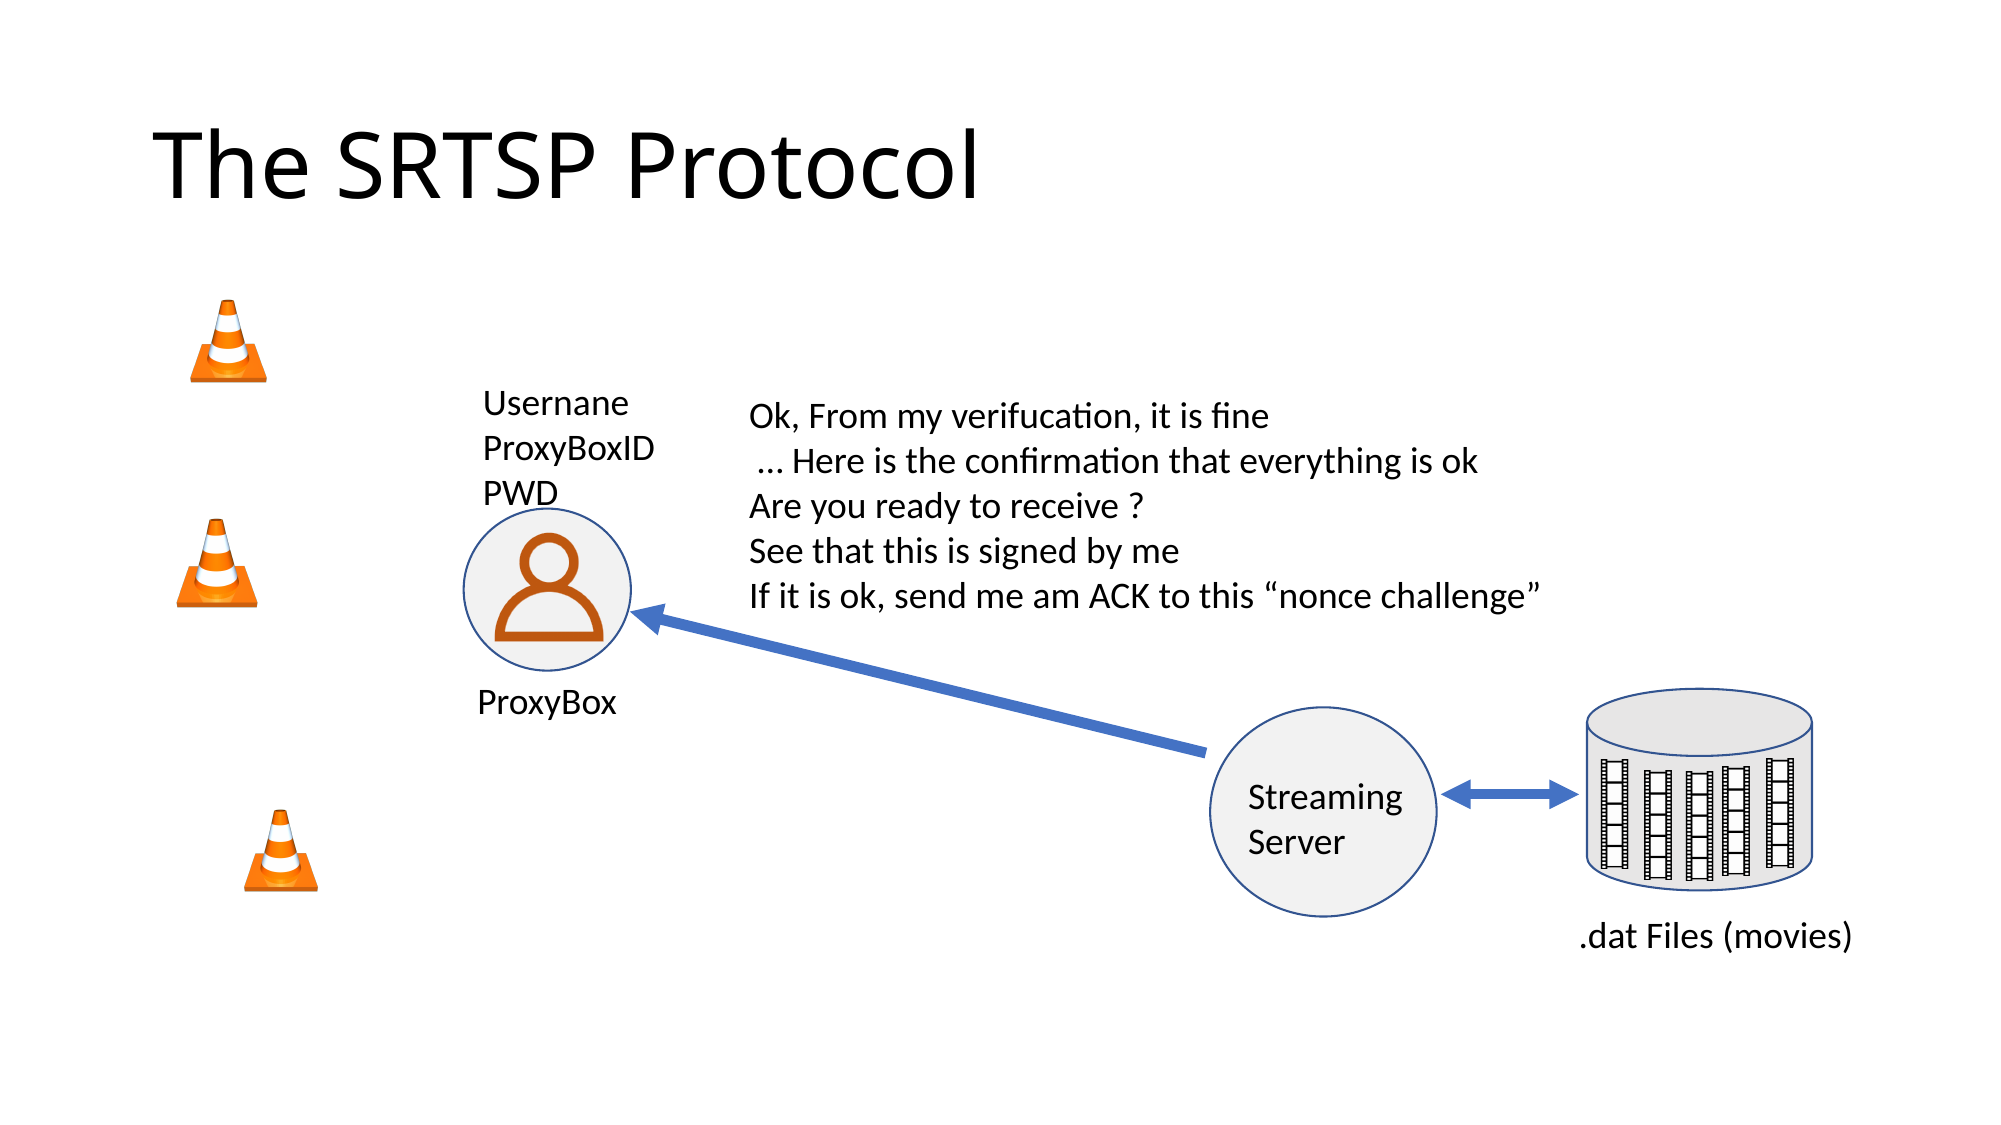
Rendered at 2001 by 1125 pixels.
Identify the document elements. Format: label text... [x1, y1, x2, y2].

title The SRTSP Protocol [137, 59, 1863, 278]
text_box Ok, From my verifucation, it is fine … Here is the confirmation that everything is ok Are you ready to receive ? See that this is signed by me If it is ok, send me am ACK to this “nonce challenge” [734, 383, 1558, 669]
picture [469, 508, 628, 666]
text_box .dat Files (movies) [1563, 903, 1869, 963]
text_box [462, 558, 469, 621]
text_box ProxyBox [462, 669, 629, 729]
text_box [628, 565, 632, 615]
picture [172, 518, 262, 608]
text_box Usernane ProxyBoxID PWD [468, 370, 671, 520]
text_box Streaming Server [1233, 765, 1419, 870]
text_box [1209, 706, 1438, 918]
text_box [516, 666, 579, 672]
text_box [629, 611, 1206, 753]
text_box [1586, 688, 1812, 891]
picture [186, 299, 271, 384]
picture [240, 809, 323, 892]
